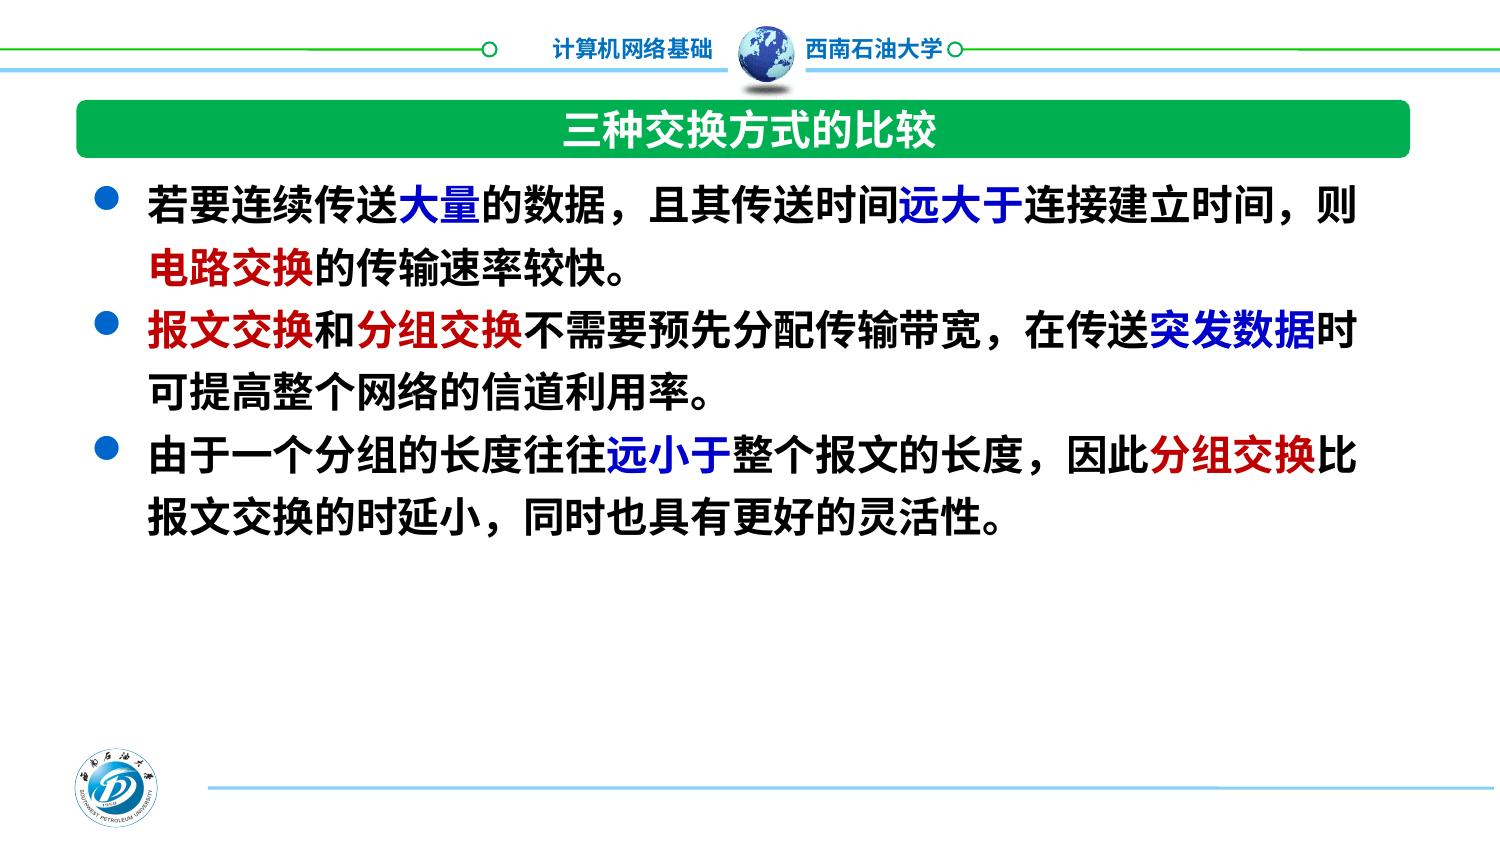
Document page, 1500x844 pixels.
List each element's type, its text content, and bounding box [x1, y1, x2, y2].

list 若要连续传送大量的数据，且其传送时间远大于连接建立时间，则电路交换的传输速率较快。 报文交换和分组交换不需要预先分配传输带宽，在传送突发数据时可提高整个网络的信道利用率。 由于一个分组的长度往往远小于整个报文的长度，因此分组交换比报文交换的时延小，同时也具有更好的灵活性。 [76, 159, 1410, 716]
picture [74, 748, 158, 828]
list 三种交换方式的比较 [204, 99, 1293, 158]
picture [736, 24, 796, 99]
